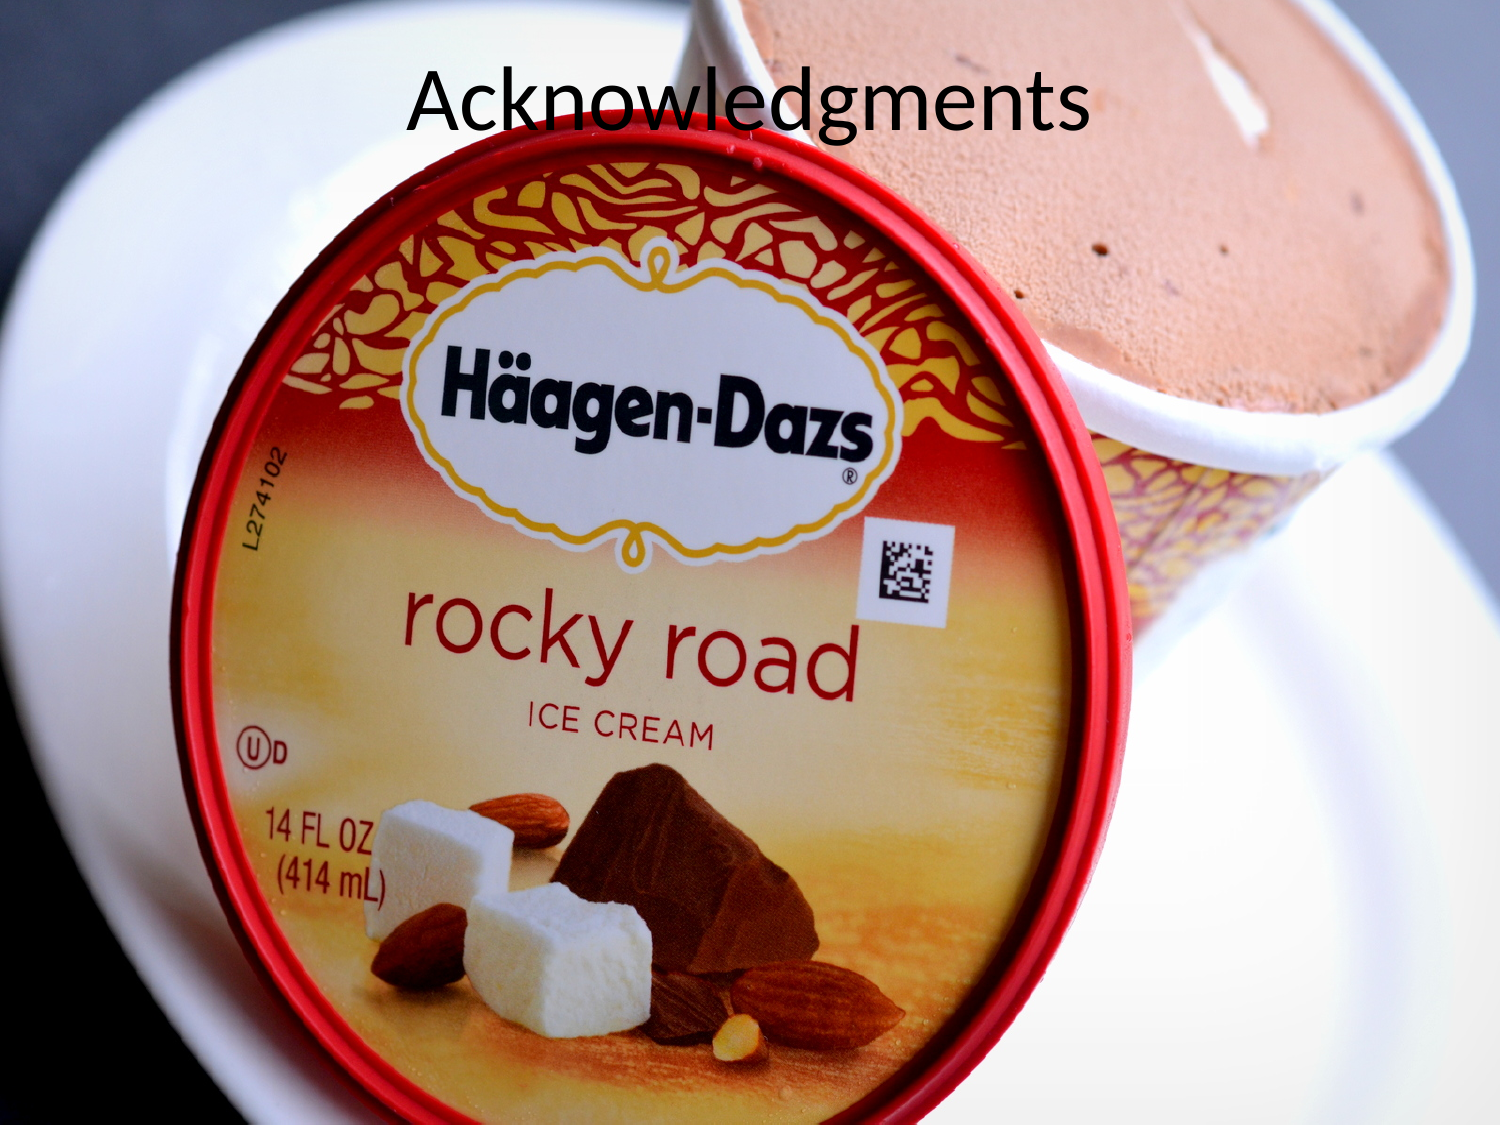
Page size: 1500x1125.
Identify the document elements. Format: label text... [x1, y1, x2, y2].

picture [0, 0, 1500, 1125]
title Acknowledgments [75, 0, 1425, 188]
